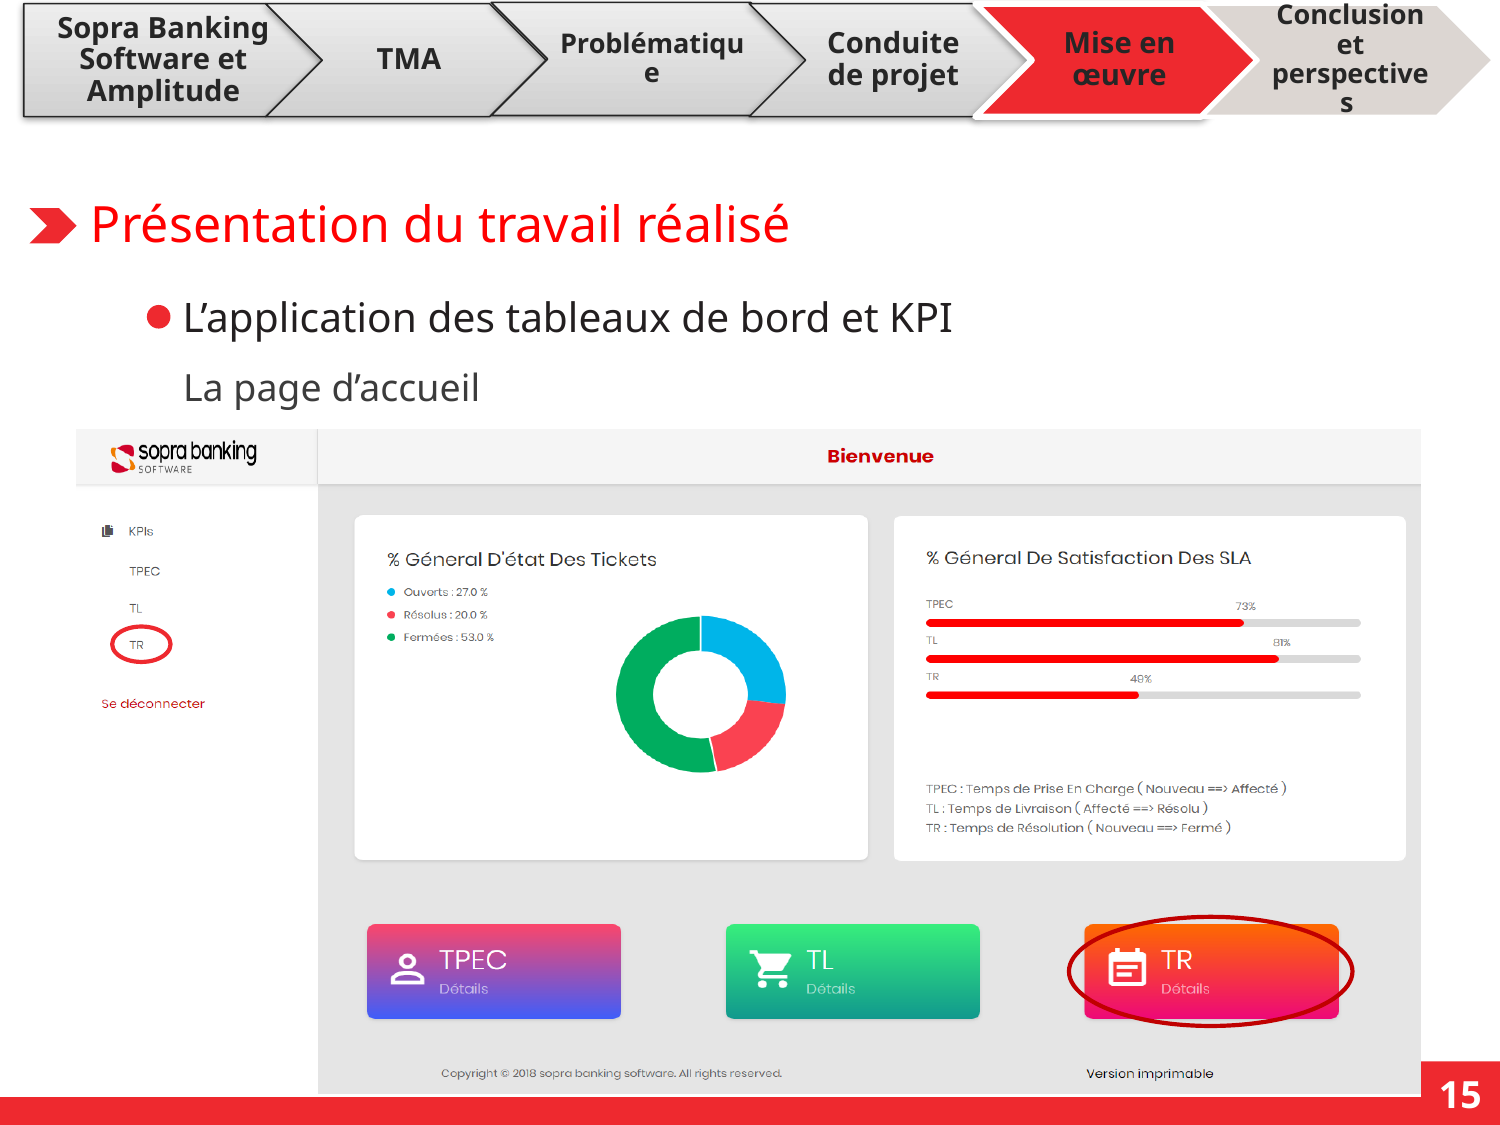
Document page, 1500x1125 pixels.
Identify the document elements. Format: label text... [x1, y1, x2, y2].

text_box [144, 311, 168, 331]
text_box 15 [1419, 1059, 1500, 1125]
picture [76, 429, 1422, 1095]
text_box La page d’accueil [169, 364, 481, 410]
text_box L’application des tableaux de bord et KPI [168, 311, 965, 341]
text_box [23, 0, 1495, 303]
